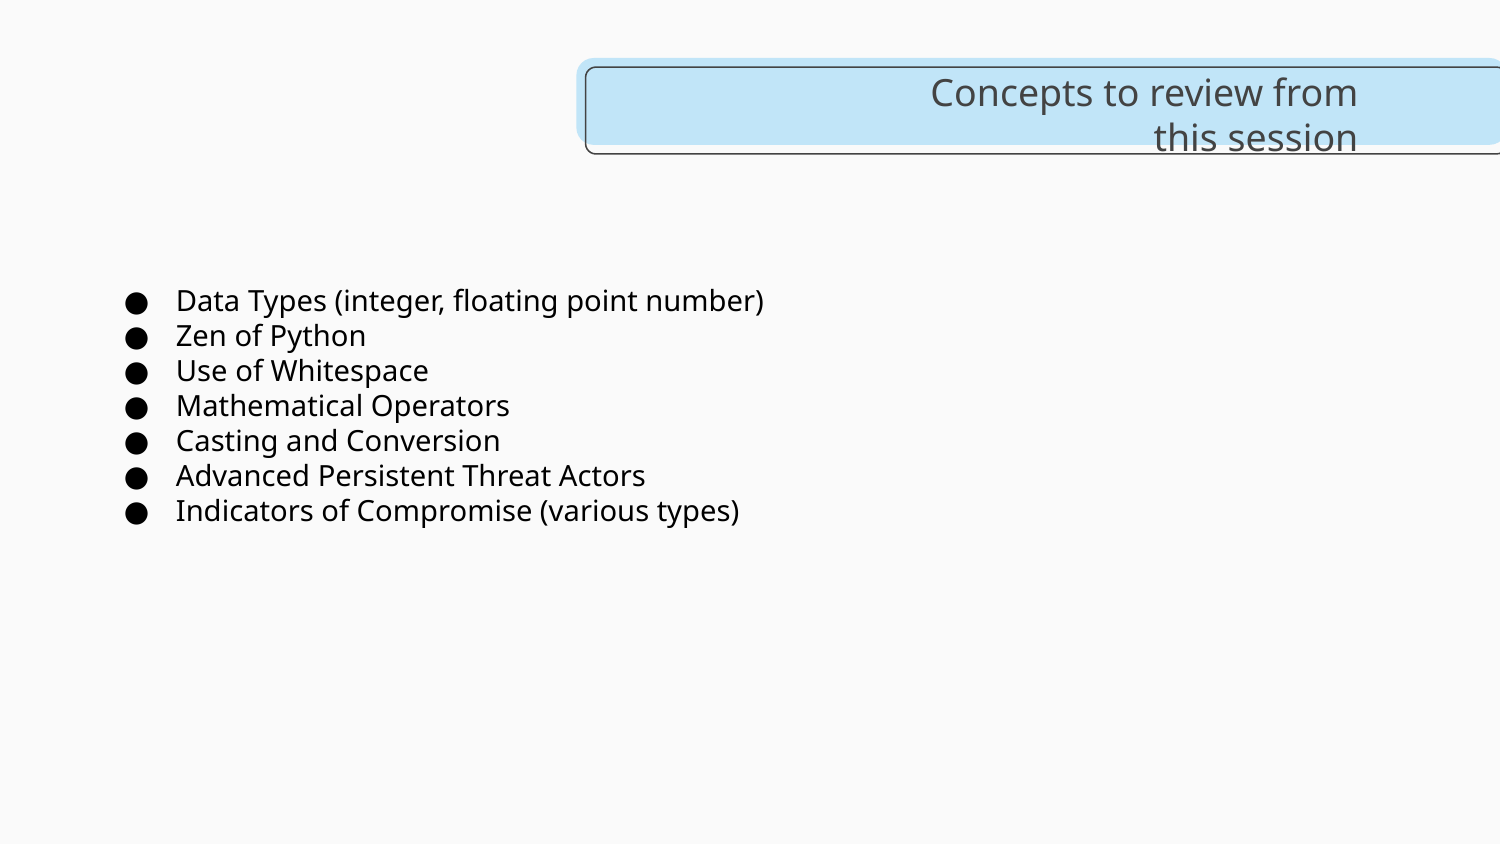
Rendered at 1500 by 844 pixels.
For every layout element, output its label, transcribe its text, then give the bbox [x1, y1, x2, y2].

text_box Data Types (integer, floating point number) Zen of Python Use of Whitespace Mathematical Operators Casting and Conversion Advanced Persistent Threat Actors Indicators of Compromise (various types) [85, 267, 1366, 543]
title Concepts to review from this session [849, 75, 1374, 154]
